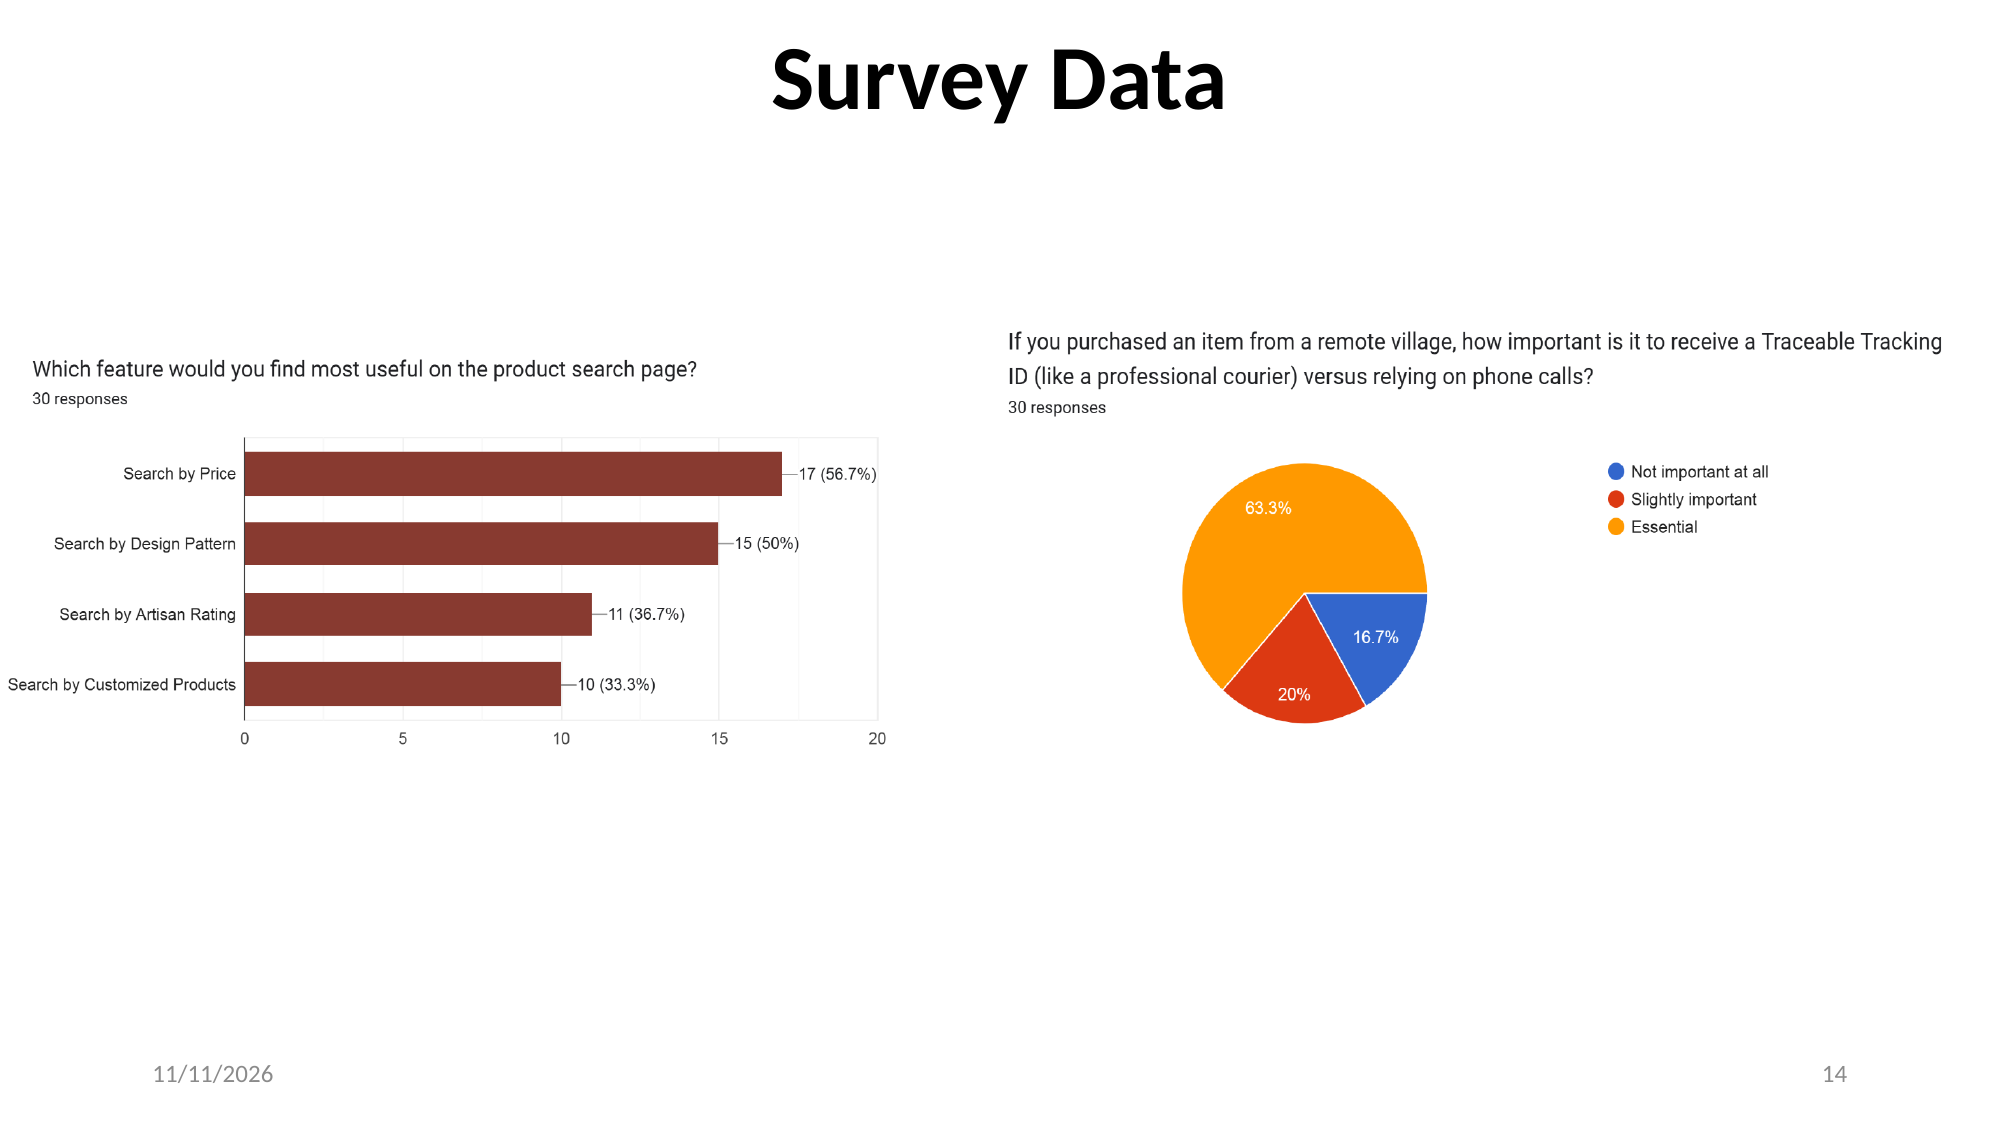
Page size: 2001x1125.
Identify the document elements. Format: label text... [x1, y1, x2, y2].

slide_number 14 [1412, 1042, 1863, 1103]
title Survey Data [0, 0, 2000, 159]
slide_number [137, 1042, 588, 1103]
picture [0, 291, 1975, 804]
